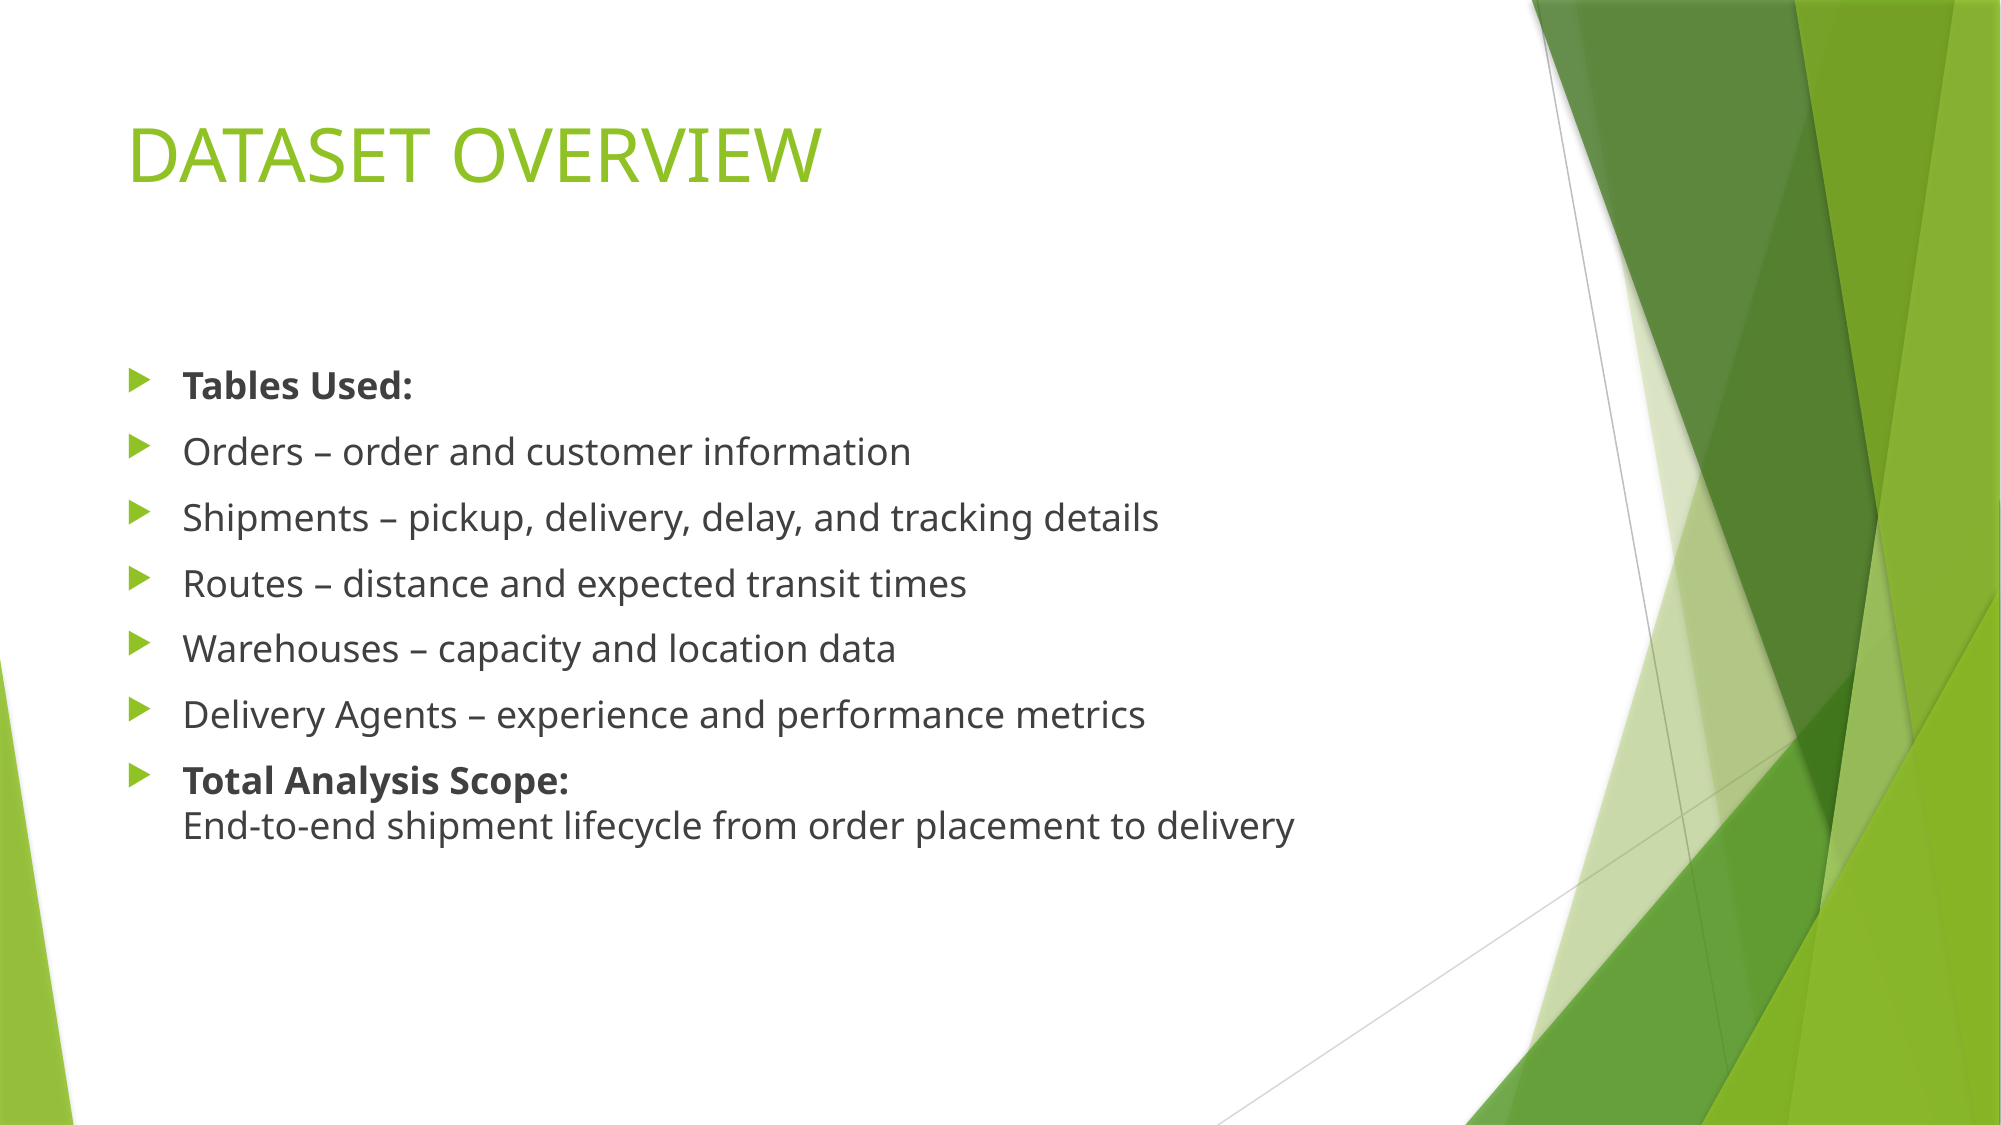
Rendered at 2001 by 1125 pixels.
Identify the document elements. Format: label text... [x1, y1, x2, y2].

title DATASET OVERVIEW [111, 99, 1522, 317]
list Tables Used: Orders – order and customer information Shipments – pickup, delivery, delay, and tracking details Routes – distance and expected transit times Warehouses – capacity and location data Delivery Agents – experience and performance metrics Total Analysis Scope: End-to-end shipment lifecycle from order placement to delivery [111, 354, 1522, 992]
